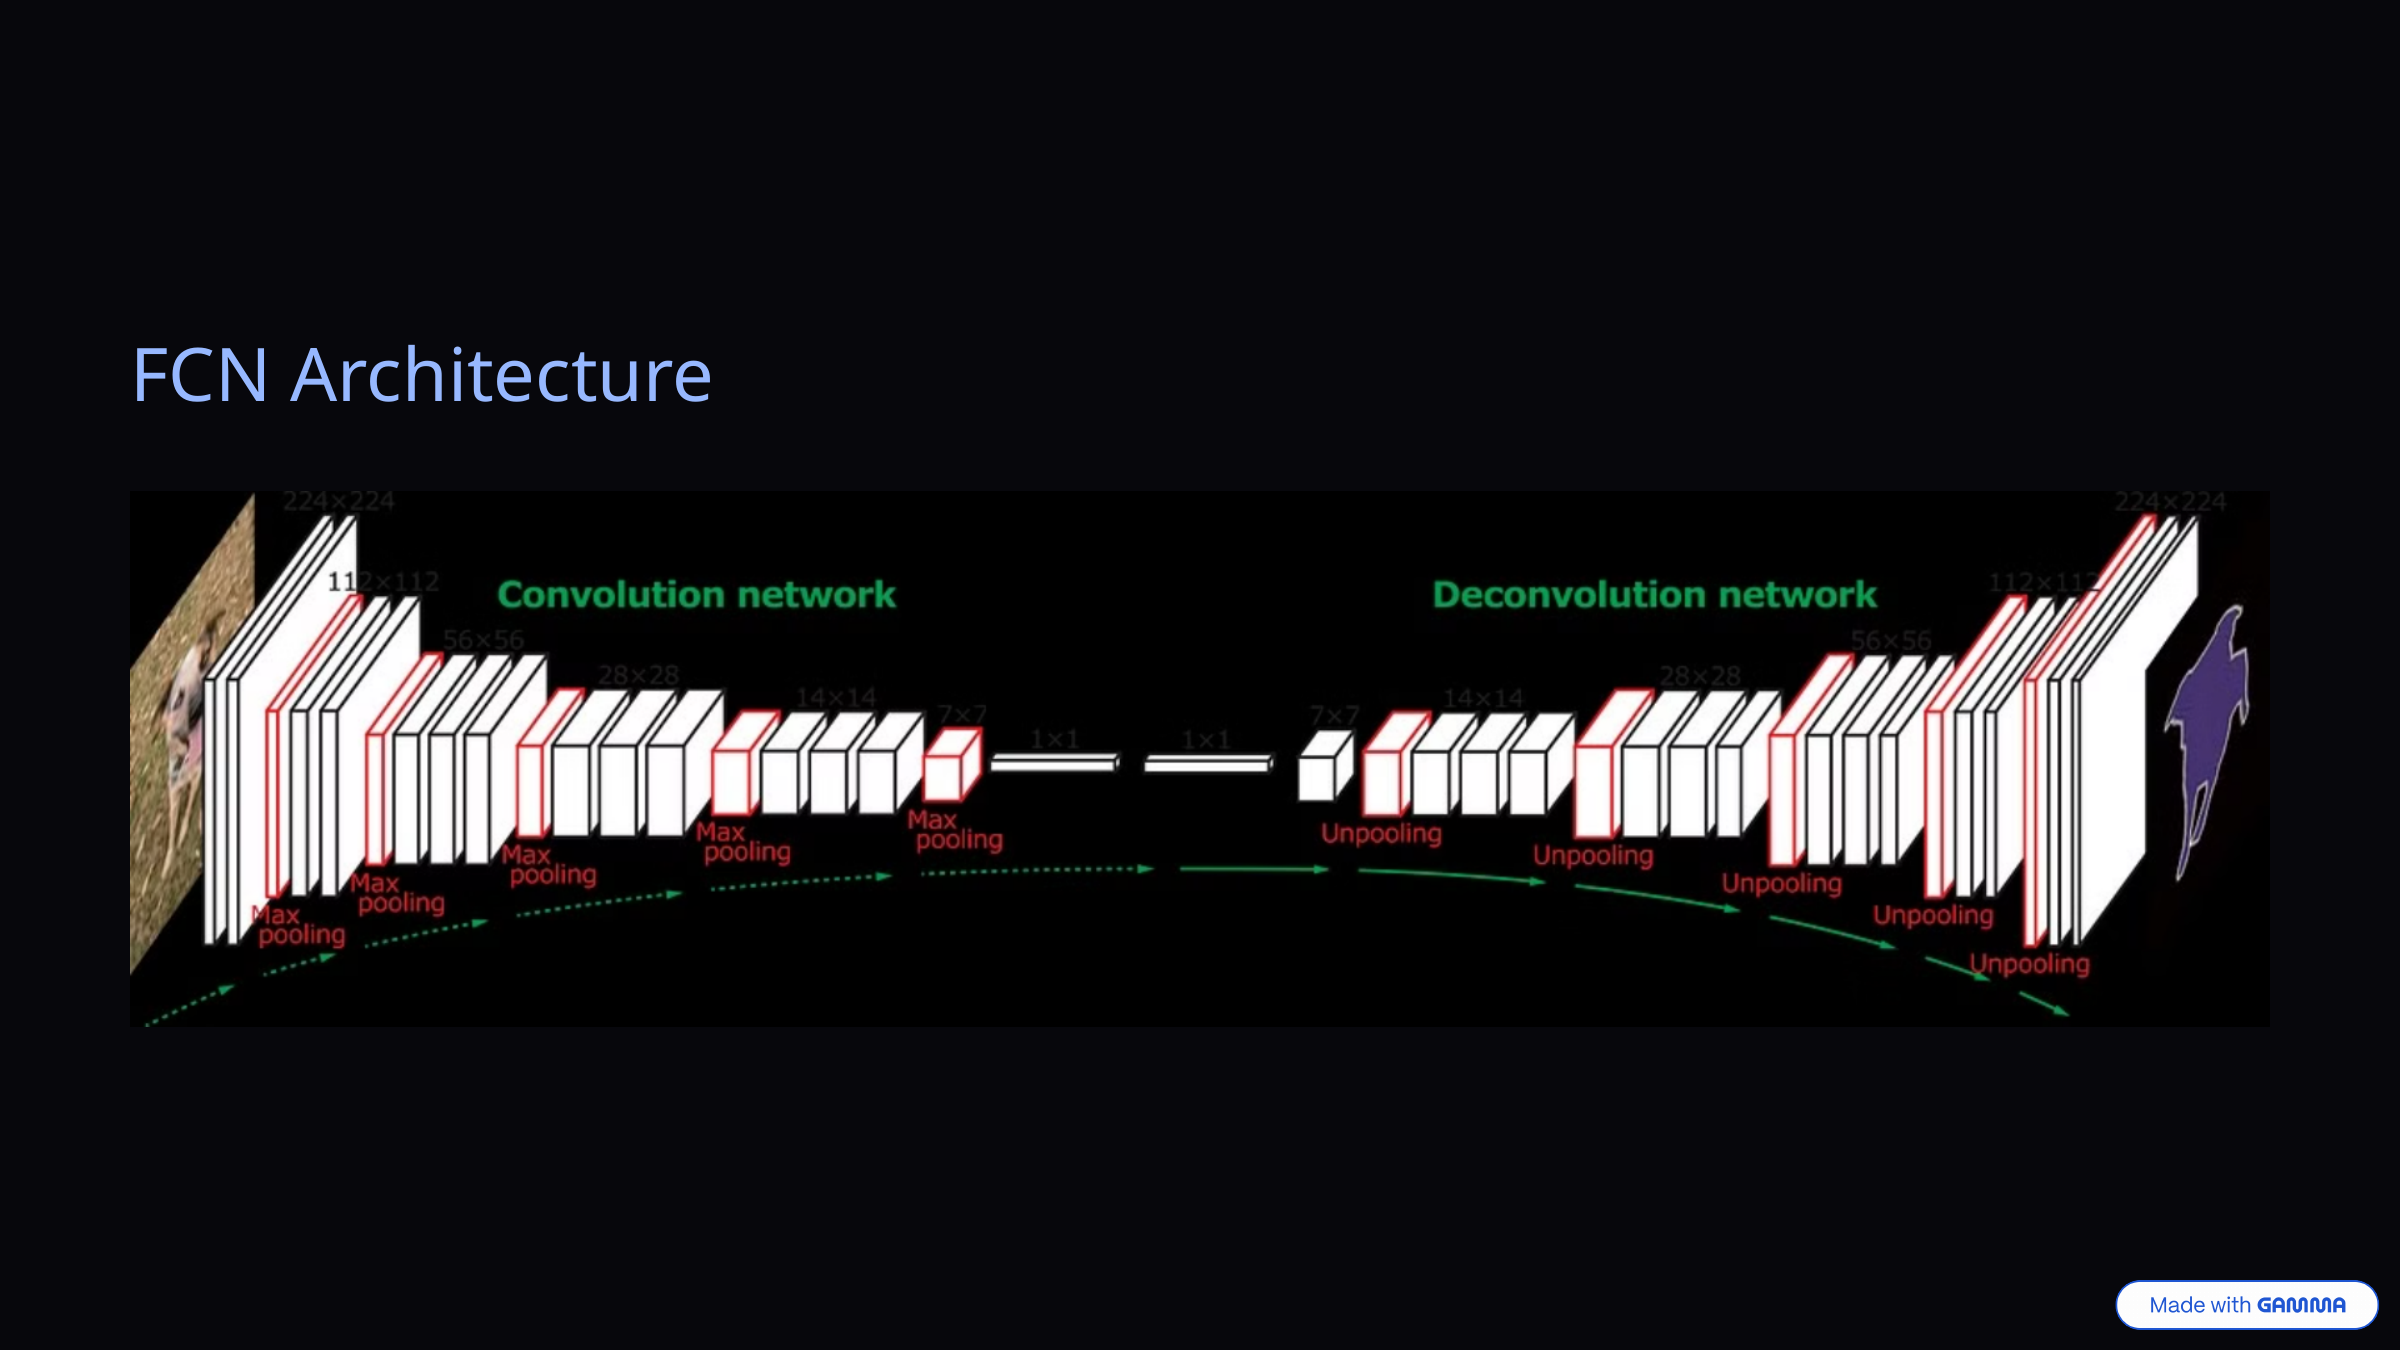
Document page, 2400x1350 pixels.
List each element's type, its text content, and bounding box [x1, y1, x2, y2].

picture [130, 491, 2270, 1027]
picture [2106, 1271, 2389, 1339]
text_box FCN Architecture [130, 323, 875, 417]
